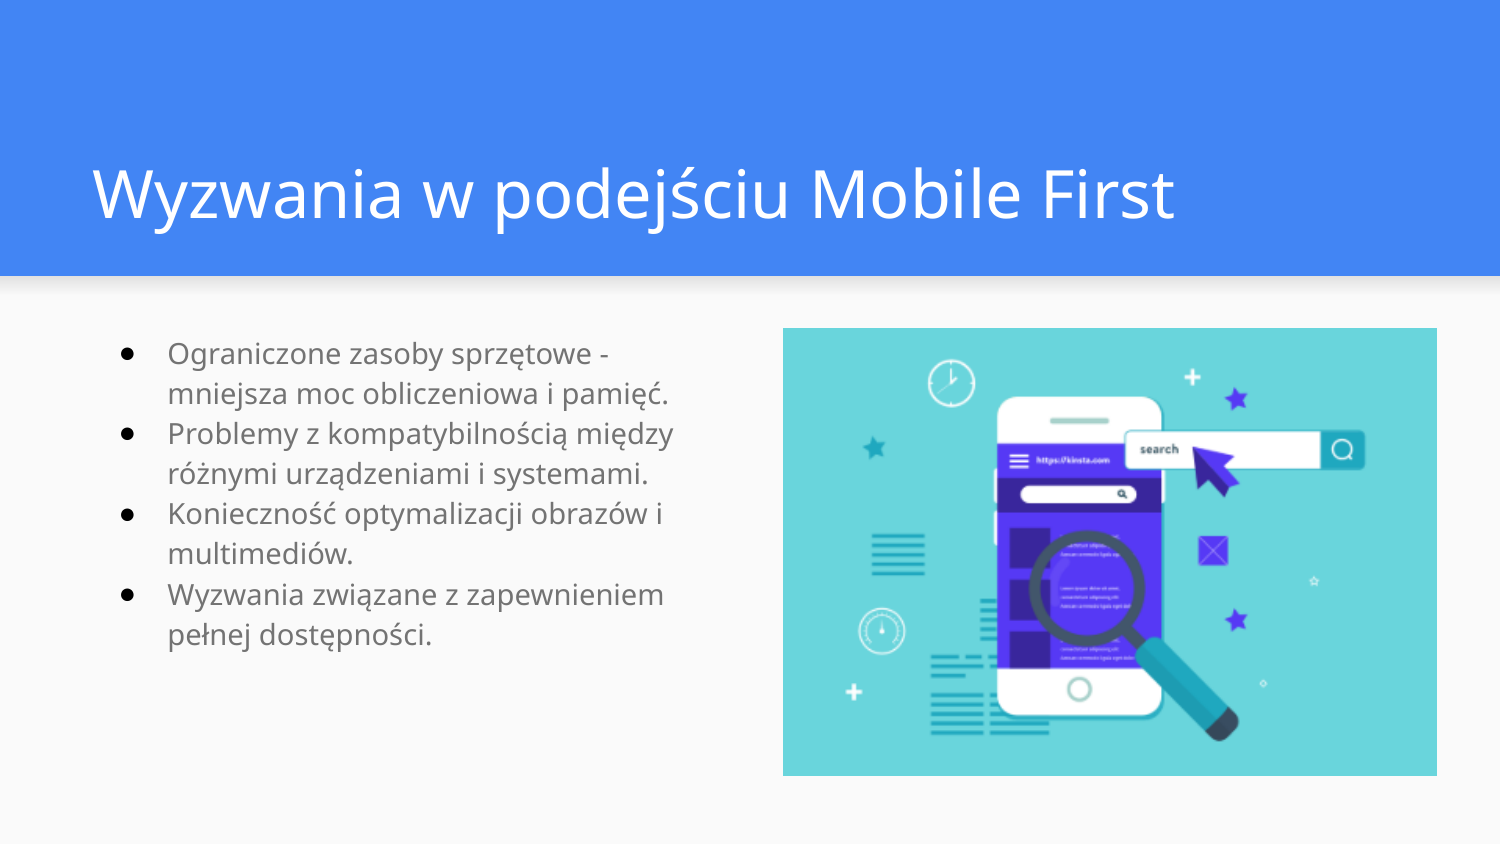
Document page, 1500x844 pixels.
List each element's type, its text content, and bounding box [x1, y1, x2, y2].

title Wyzwania w podejściu Mobile First [77, 121, 1427, 248]
picture [783, 328, 1437, 777]
list Ograniczone zasoby sprzętowe - mniejsza moc obliczeniowa i pamięć. Problemy z kompatybilnością między różnymi urządzeniami i systemami. Konieczność optymalizacji obrazów i multimediów. Wyzwania związane z zapewnieniem pełnej dostępności. [77, 314, 734, 760]
